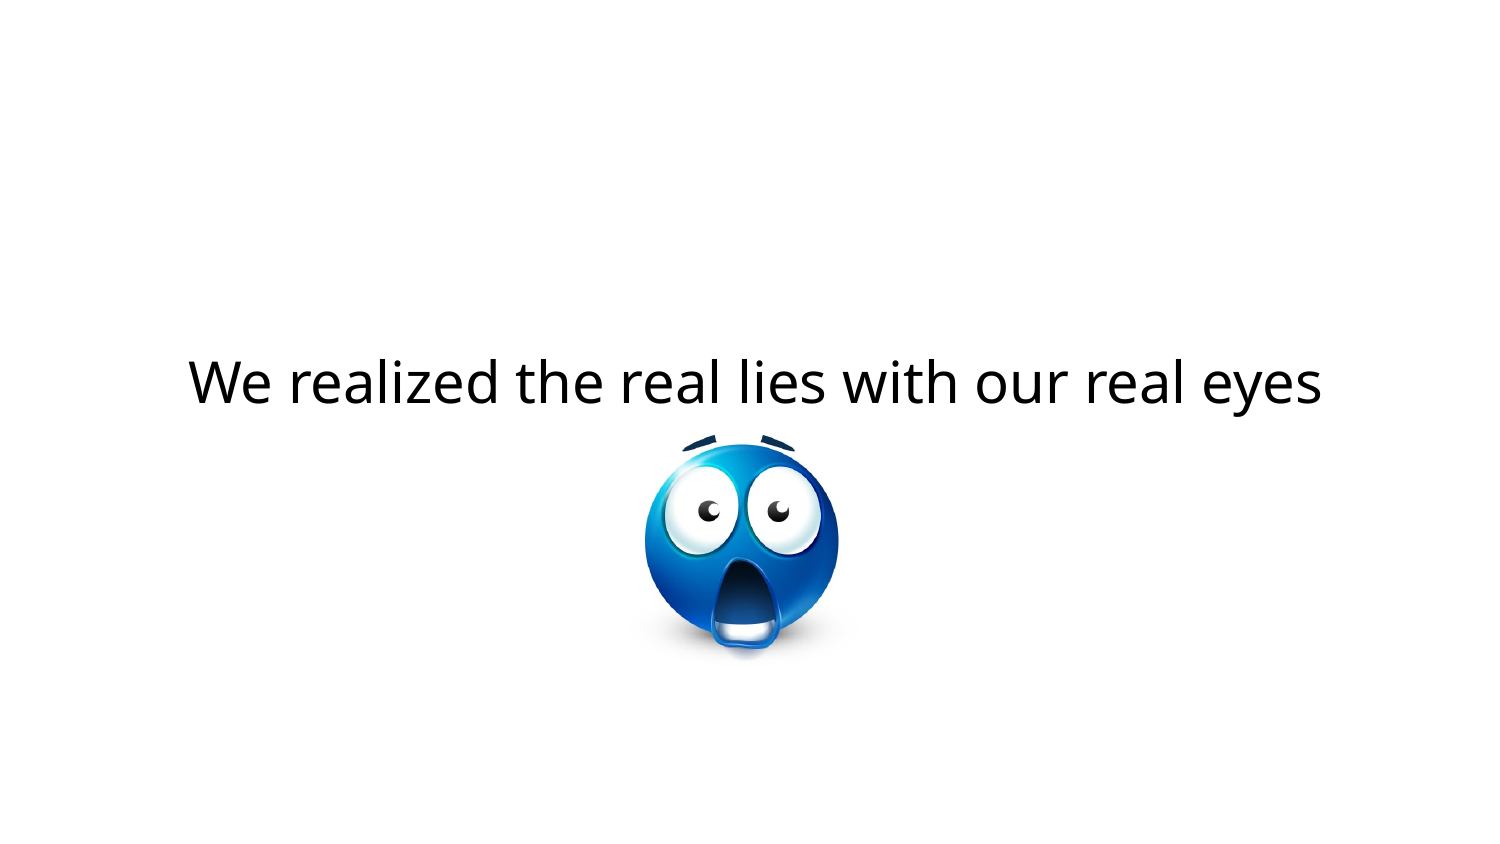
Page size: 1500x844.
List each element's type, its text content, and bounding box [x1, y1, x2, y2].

picture [599, 397, 884, 682]
title We realized the real lies with our real eyes [64, 316, 1462, 438]
